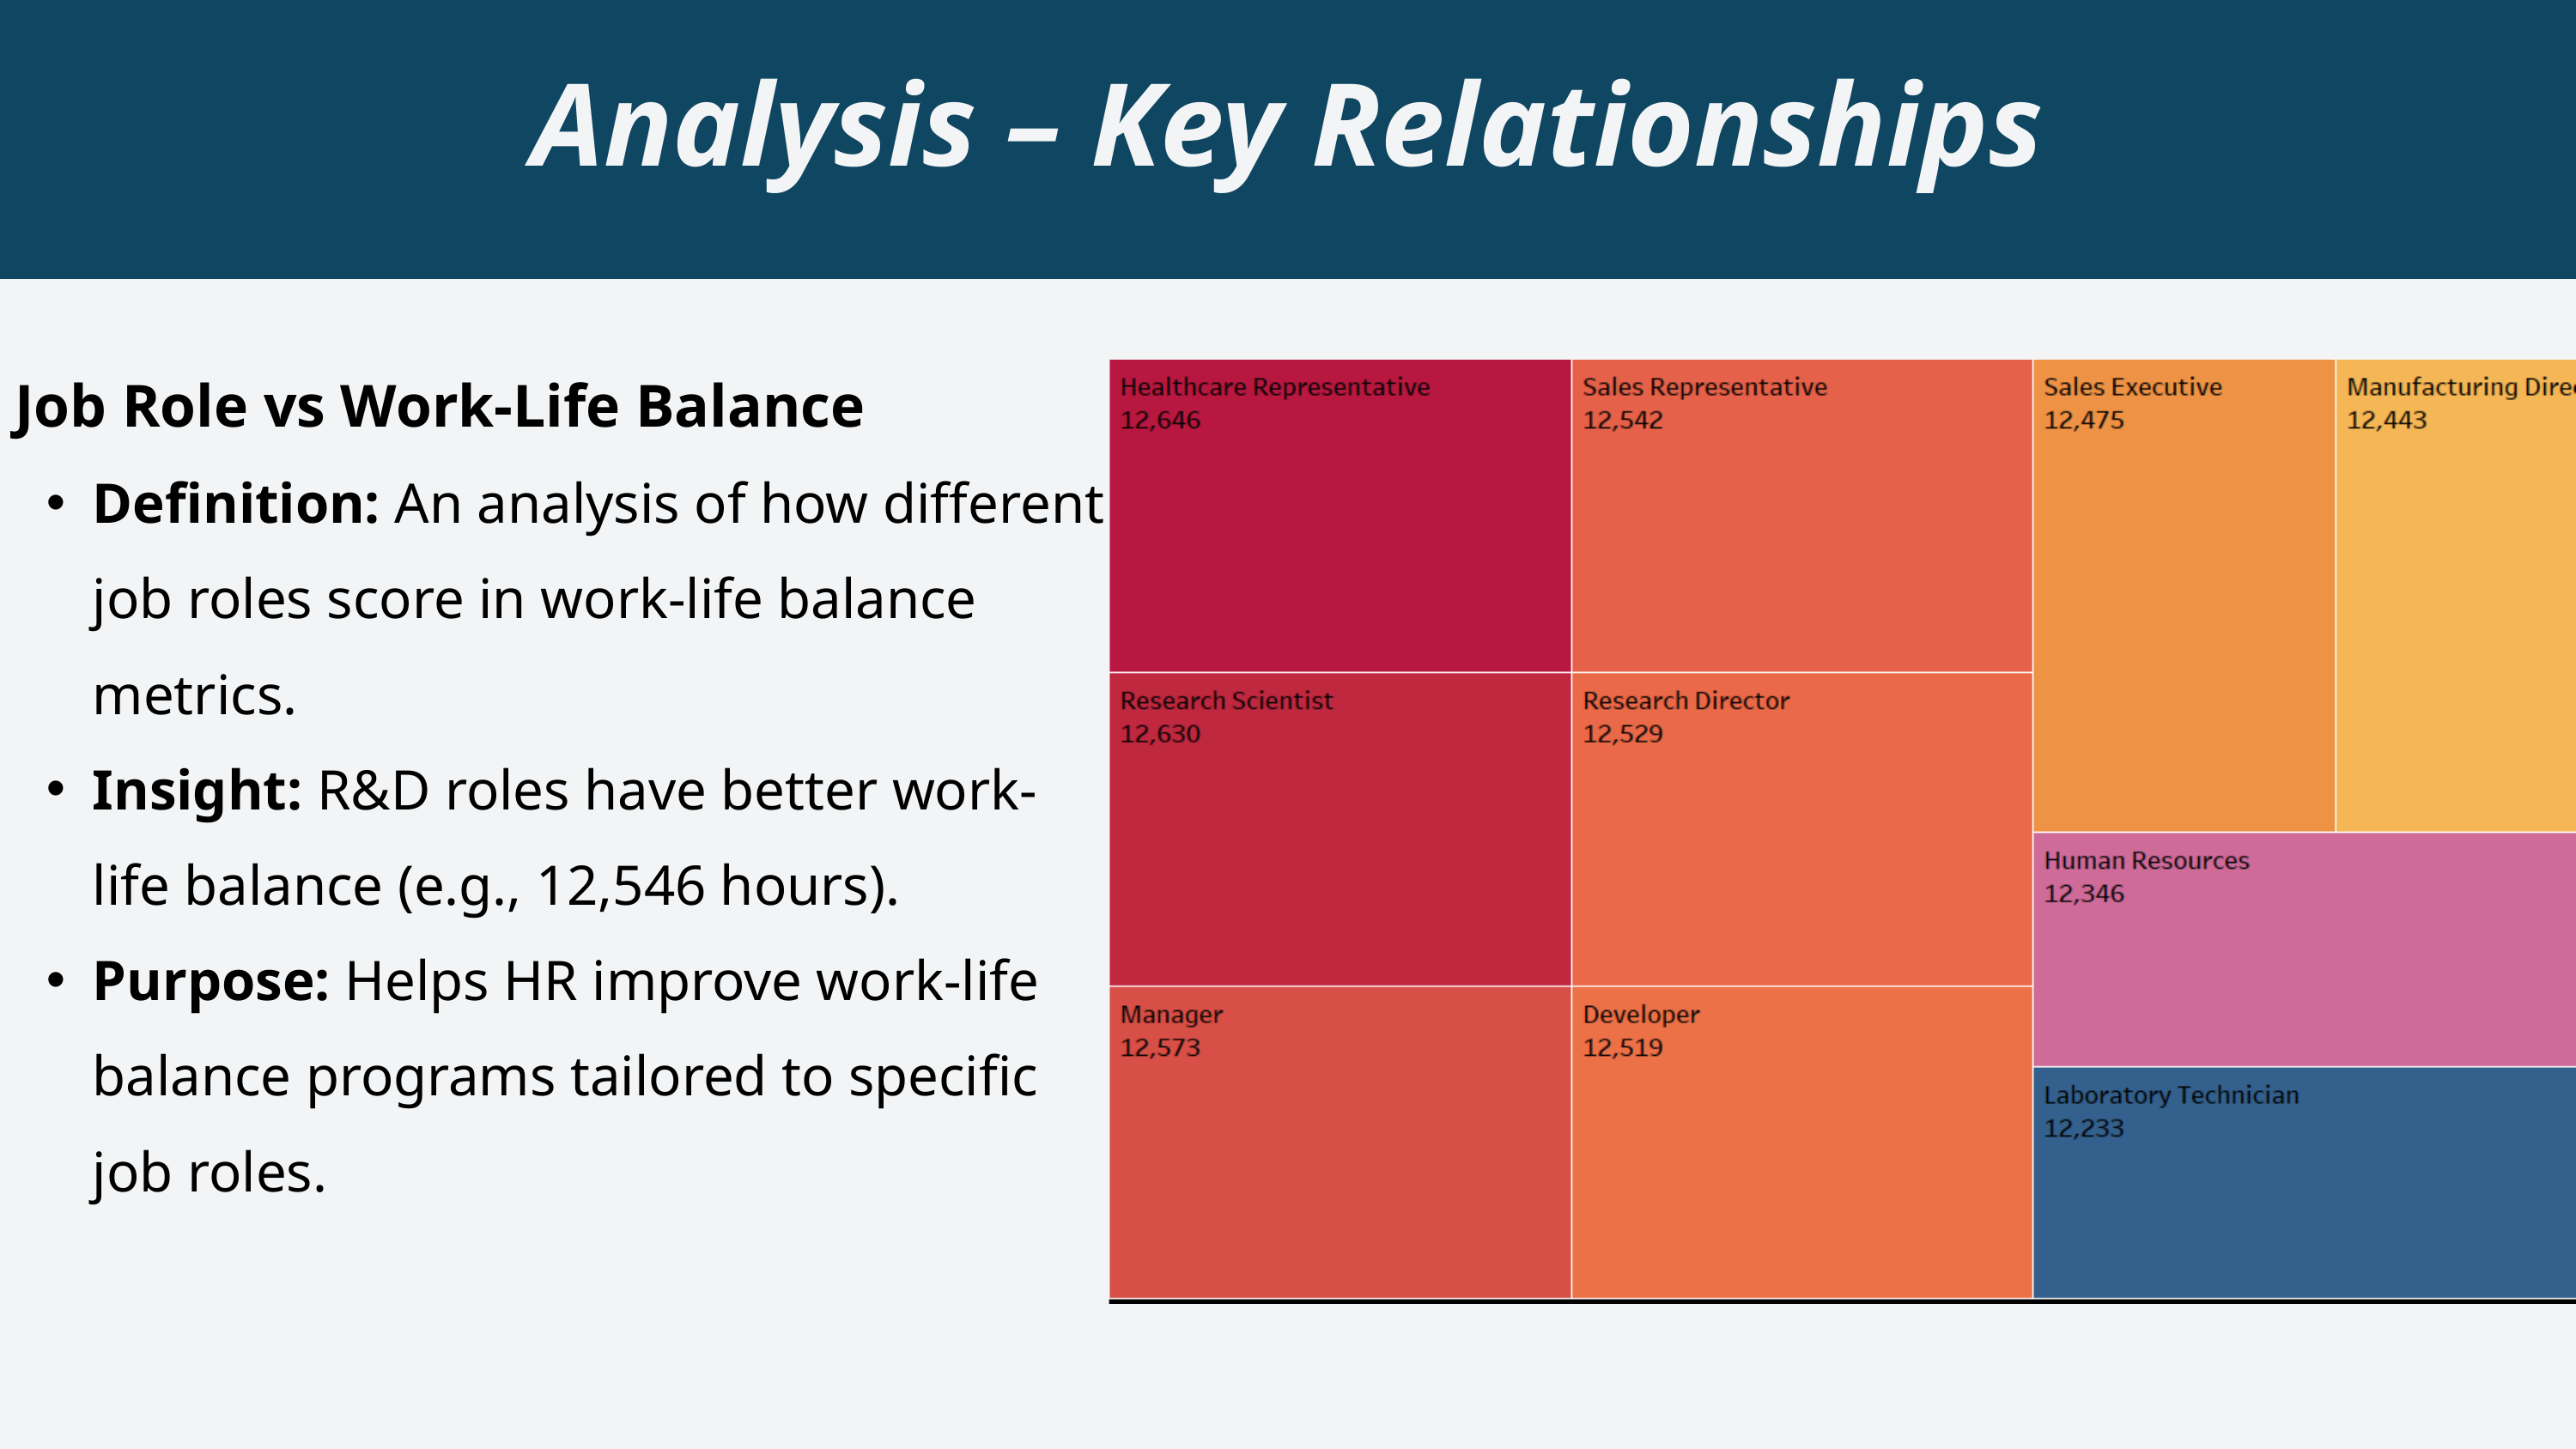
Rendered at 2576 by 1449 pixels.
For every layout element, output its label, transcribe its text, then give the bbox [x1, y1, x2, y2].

text_box Job Role vs Work-Life Balance Definition: An analysis of how different job roles score in work-life balance metrics. Insight: R&D roles have better work-life balance (e.g., 12,546 hours). Purpose: Helps HR improve work-life balance programs tailored to specific job roles. [0, 336, 1109, 1347]
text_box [0, 0, 2576, 279]
text_box [1109, 360, 2576, 1304]
